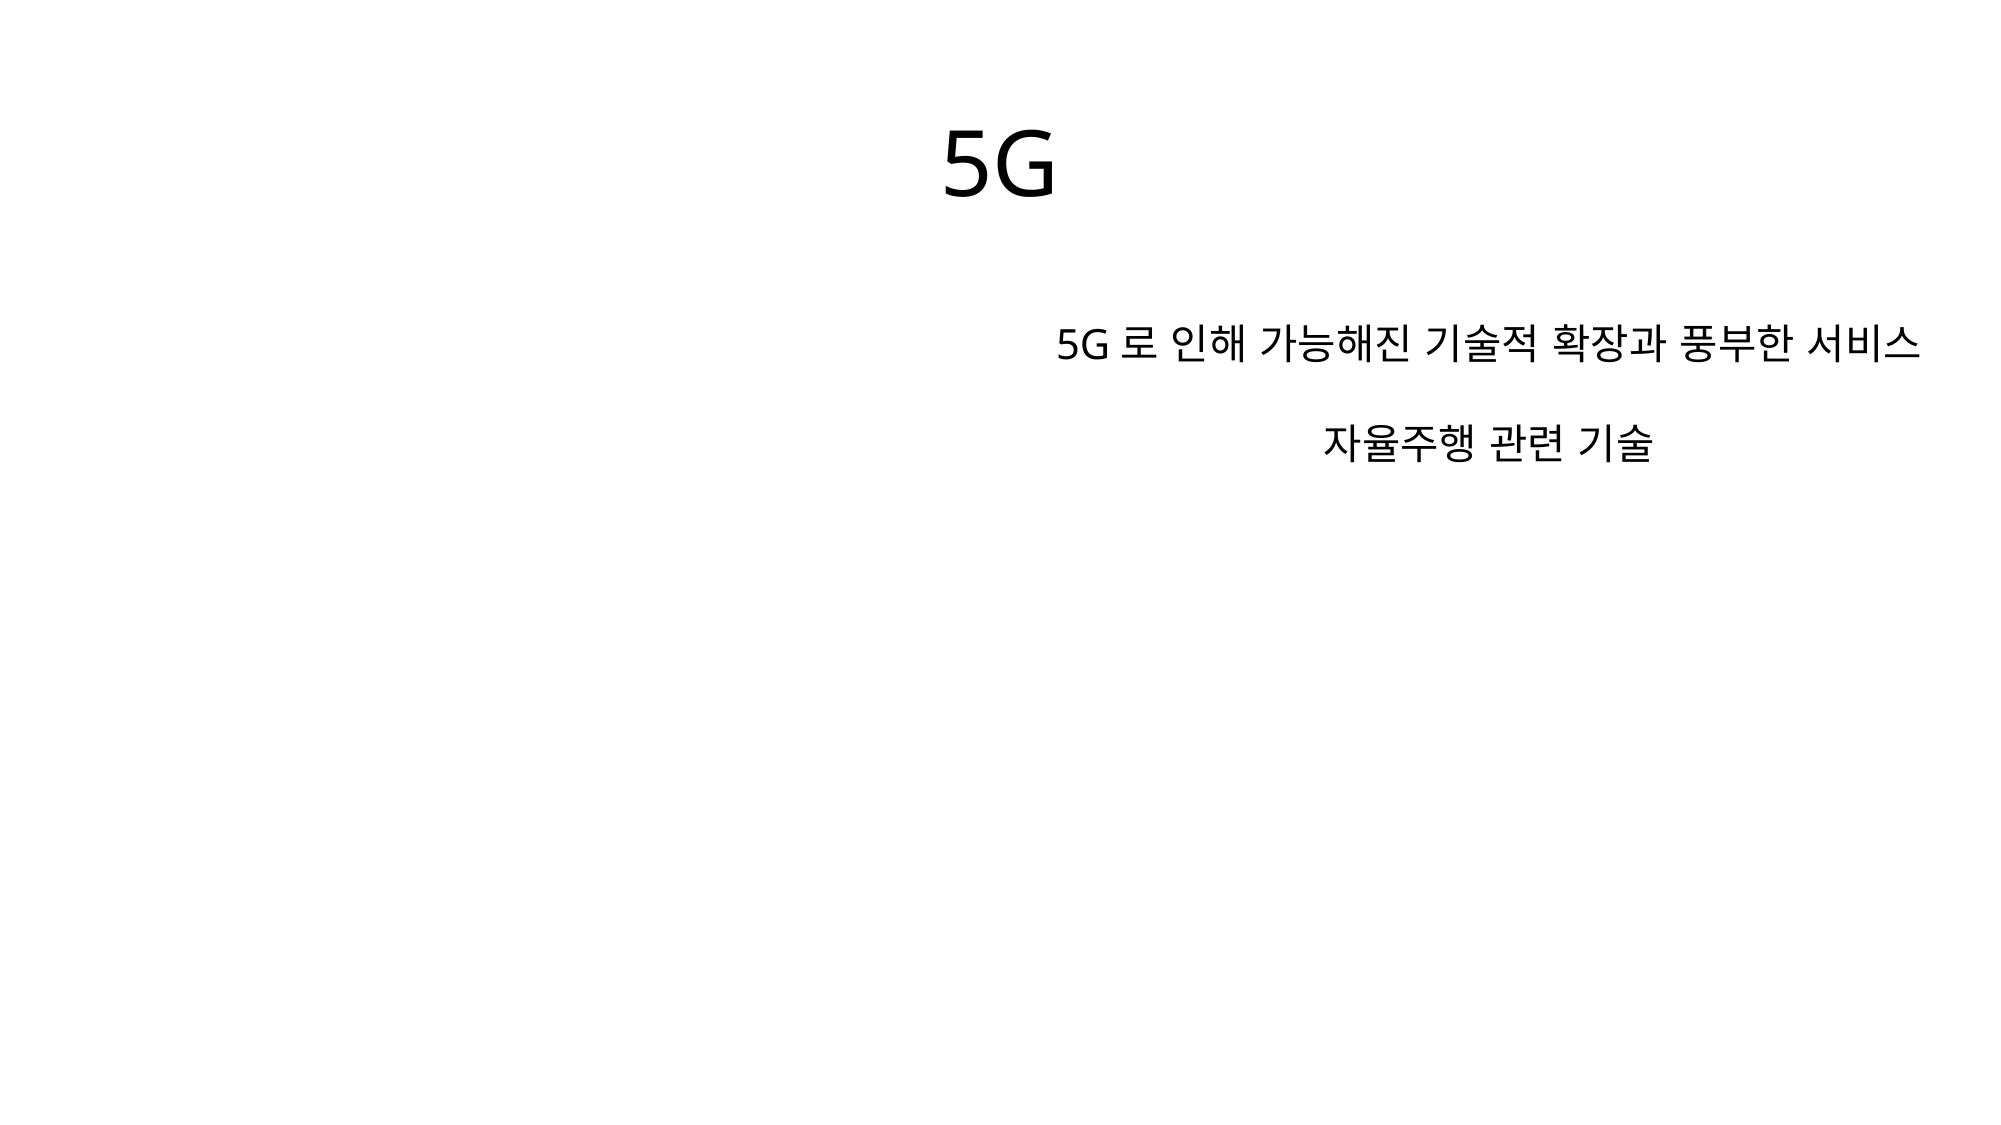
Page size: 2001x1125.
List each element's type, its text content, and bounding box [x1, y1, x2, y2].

text_box 5G로 인해 가능해진 기술적 확장과 풍부한 서비스 자율주행 관련 기술 [1041, 310, 1938, 476]
text_box 5G [925, 97, 1075, 222]
